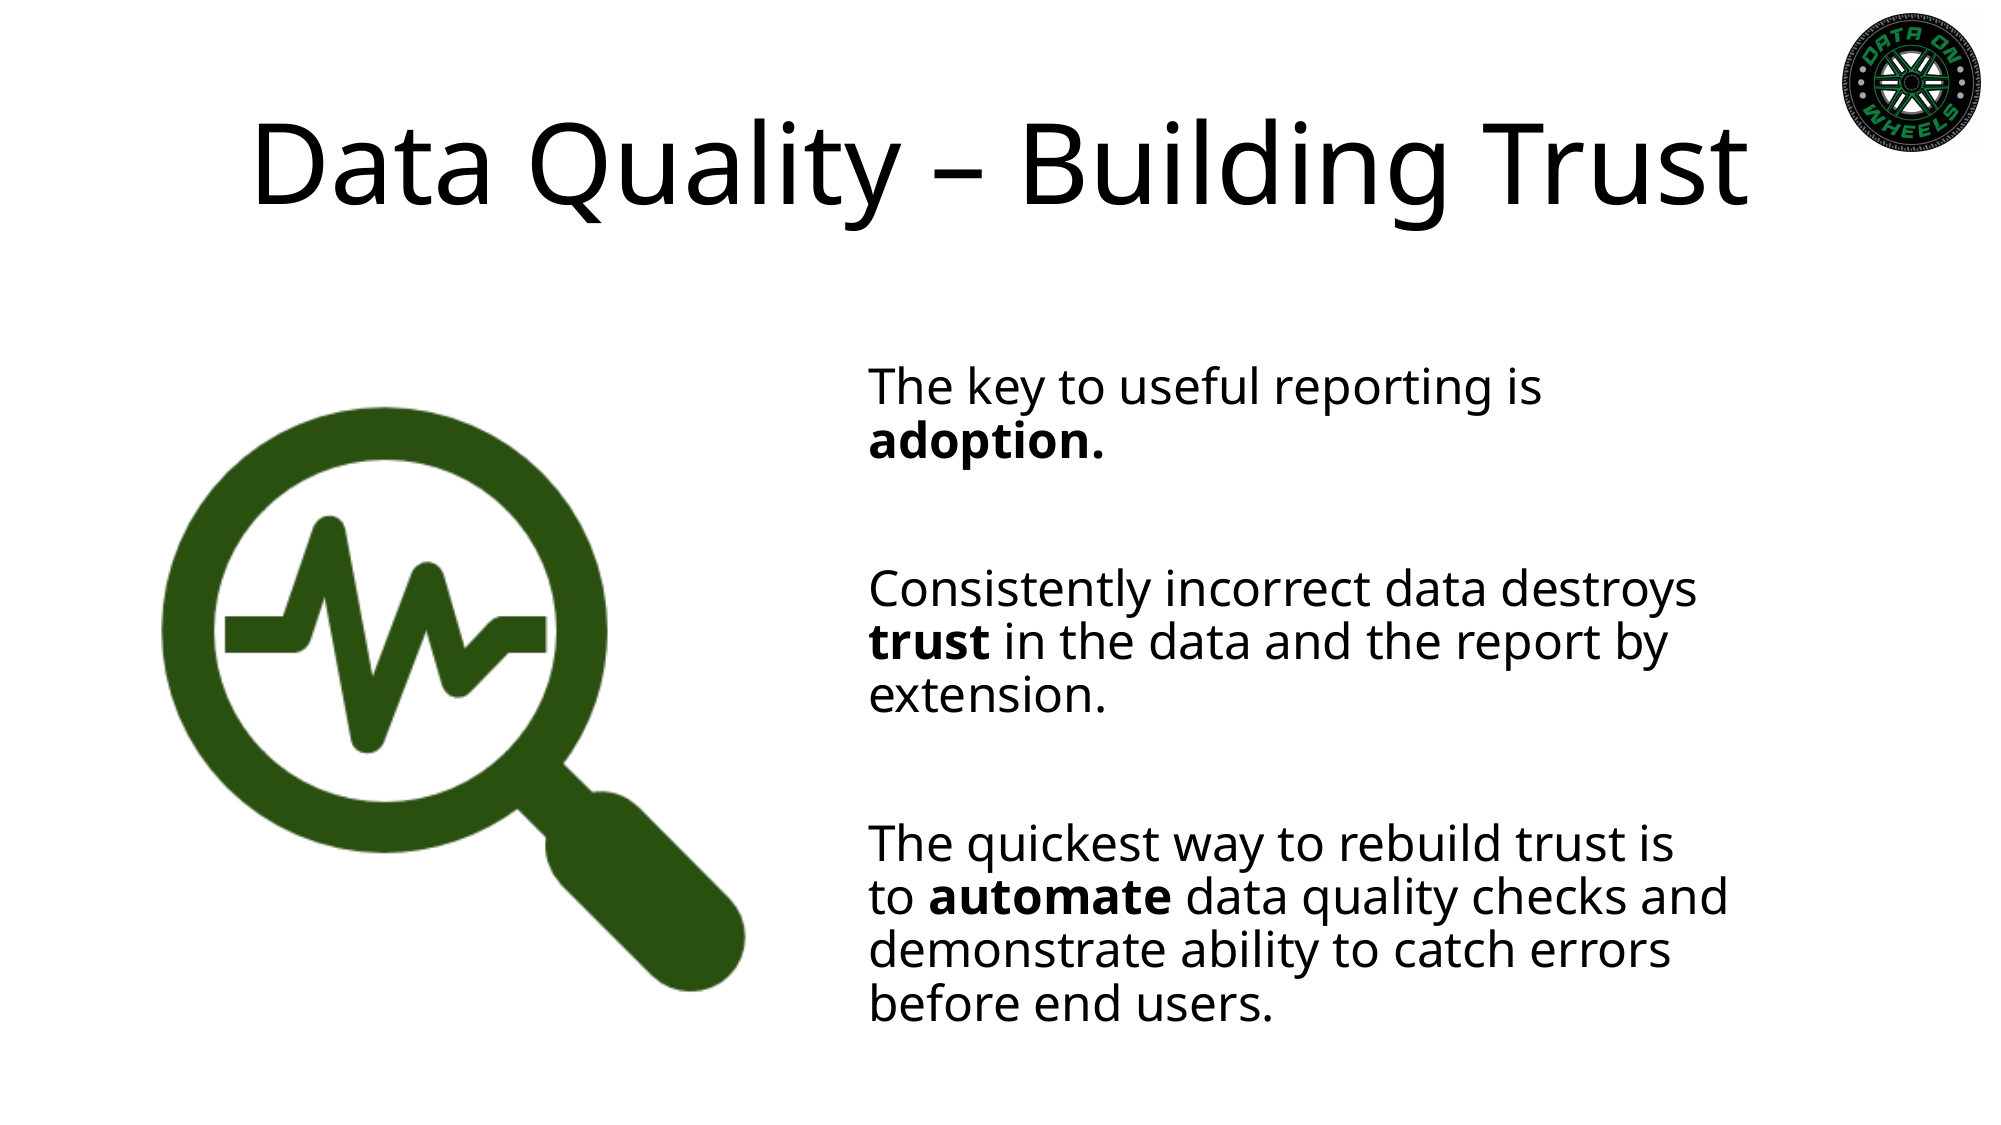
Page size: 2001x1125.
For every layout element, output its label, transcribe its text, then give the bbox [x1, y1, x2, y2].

list The key to useful reporting is adoption. Consistently incorrect data destroys trust in the data and the report by extension. The quickest way to rebuild trust is to automate data quality checks and demonstrate ability to catch errors before end users. [853, 354, 1745, 1042]
picture [109, 351, 808, 1050]
title Data Quality – Building Trust [137, 59, 1863, 278]
picture [1842, 13, 1981, 152]
